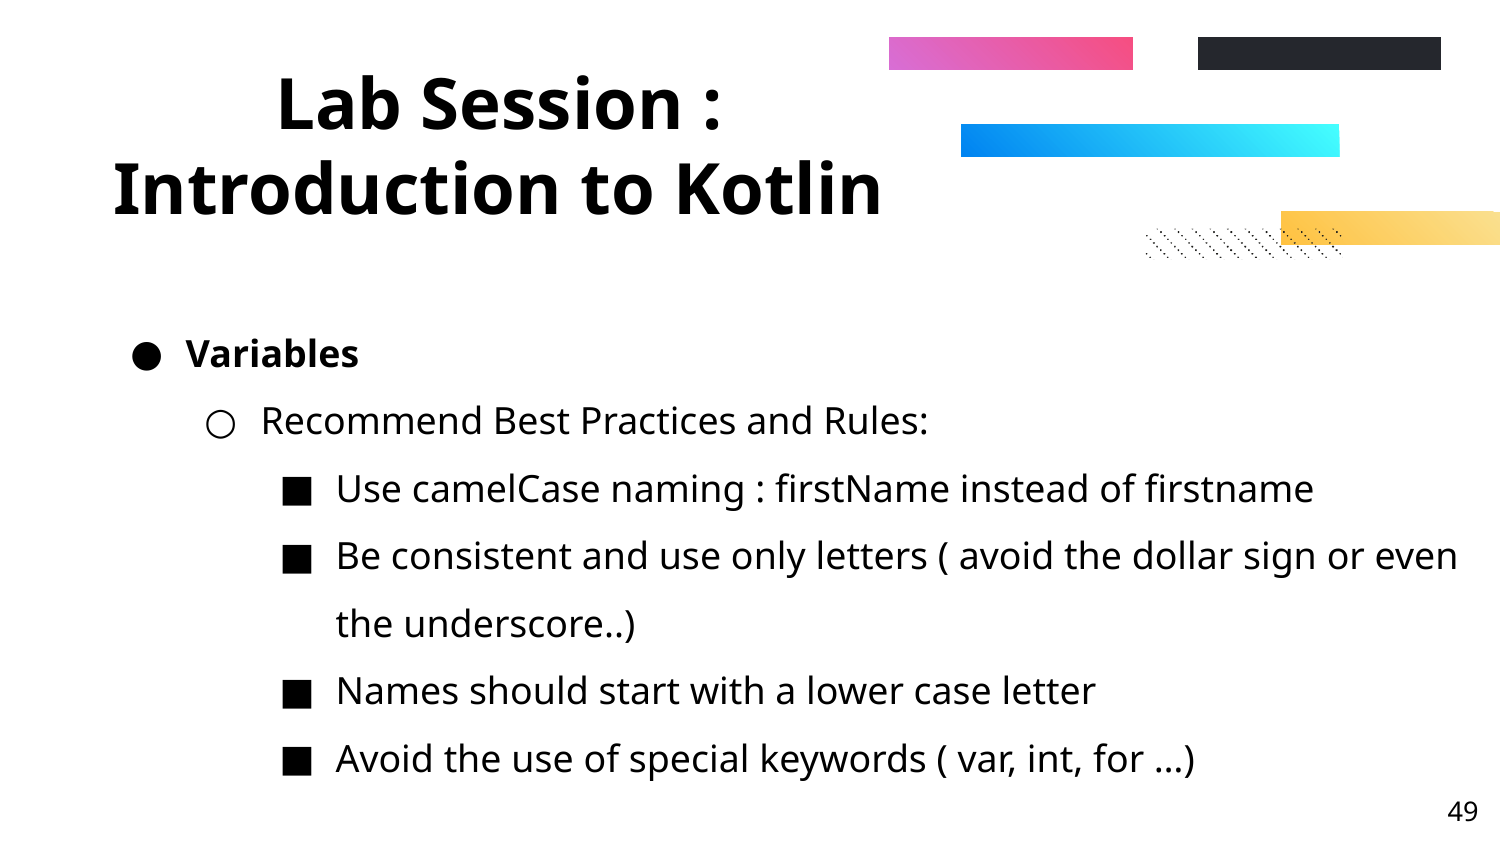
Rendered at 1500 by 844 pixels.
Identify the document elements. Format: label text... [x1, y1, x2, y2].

picture [1144, 228, 1343, 260]
title Lab Session : Introduction to Kotlin [39, 37, 959, 251]
subtitle Variables Recommend Best Practices and Rules: Use camelCase naming : firstName instead of firstname Be consistent and use only letters ( avoid the dollar sign or even the underscore..) Names should start with a lower case letter Avoid the use of special keywords ( var, int, for …) [95, 292, 1494, 789]
slide_number ‹#› [1403, 779, 1494, 844]
